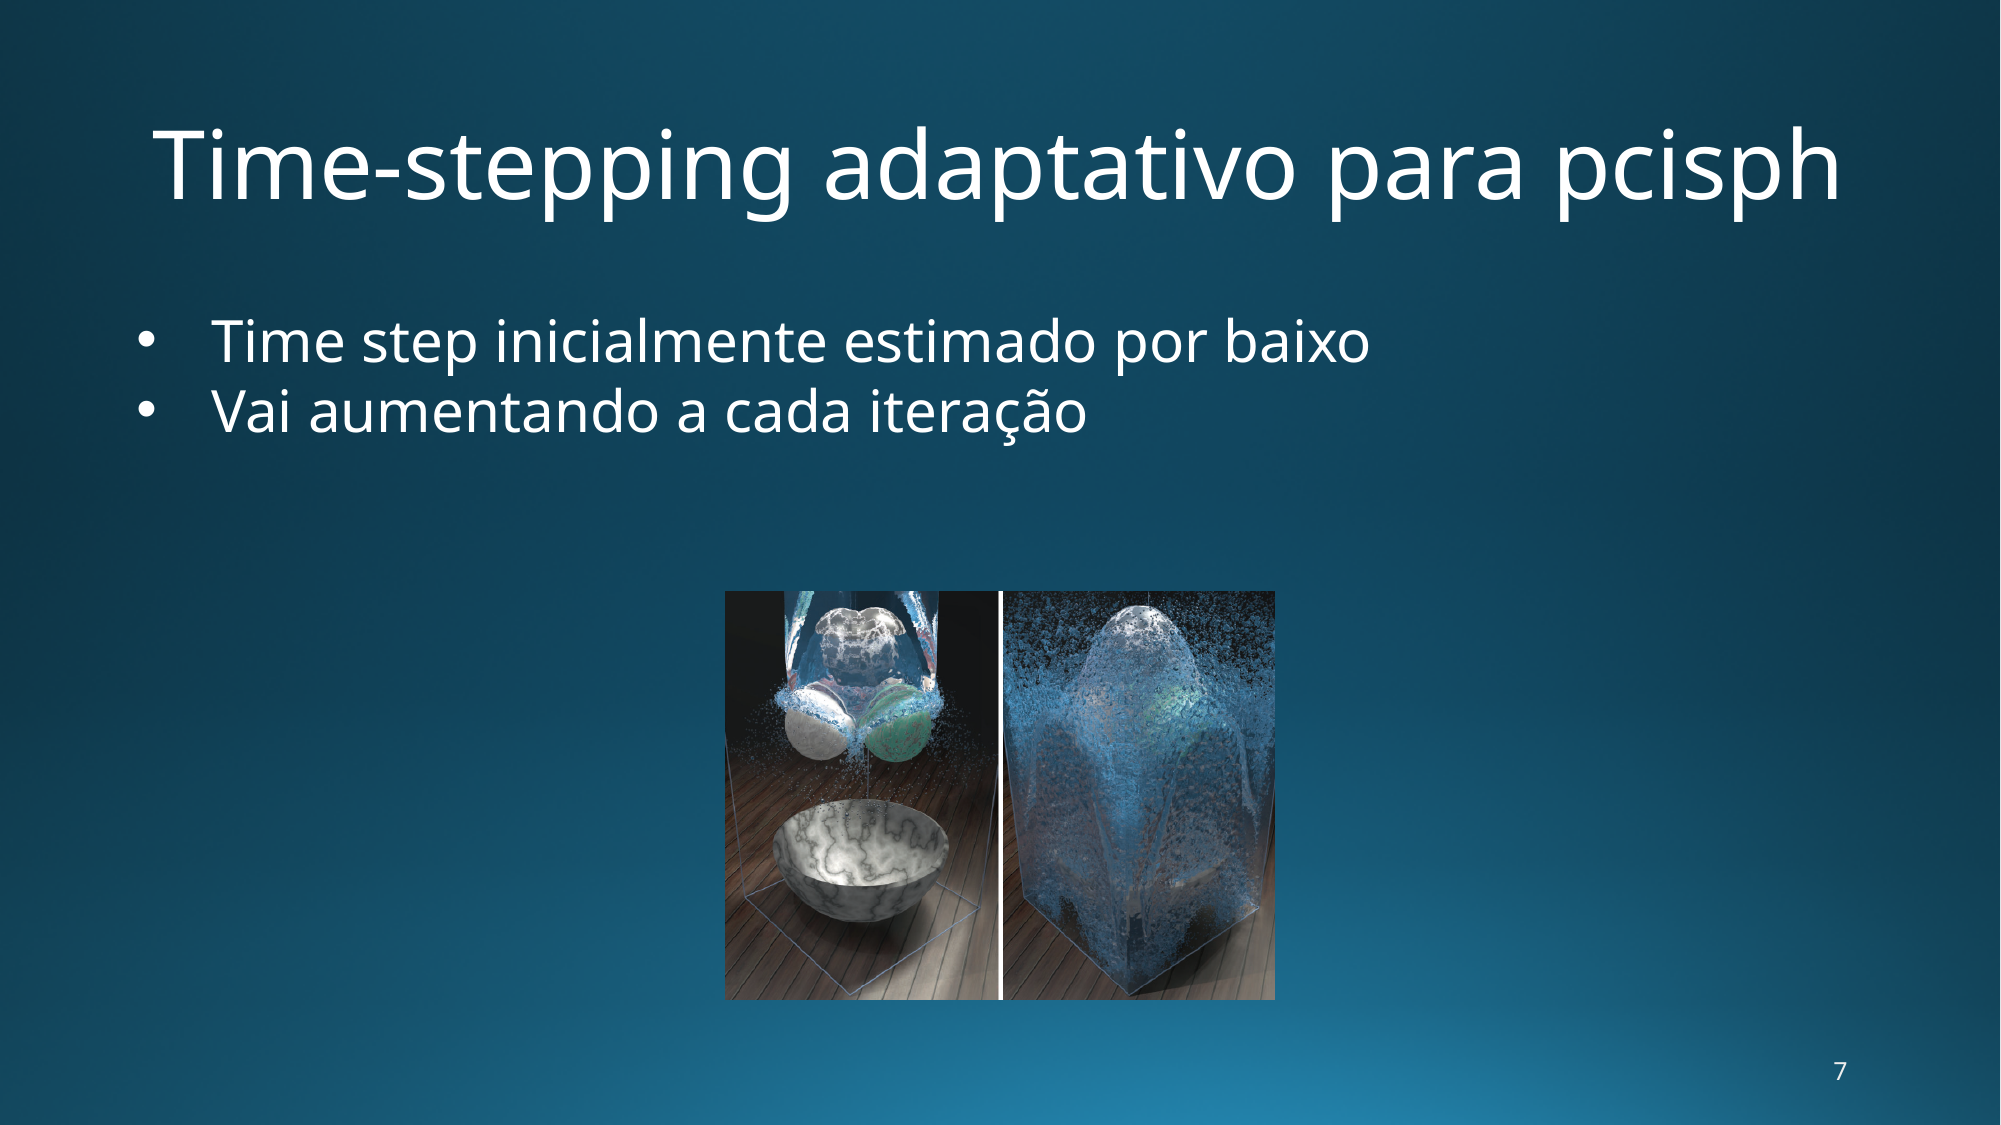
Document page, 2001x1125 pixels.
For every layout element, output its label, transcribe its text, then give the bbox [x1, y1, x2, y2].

picture [0, 0, 2001, 1125]
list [725, 591, 1275, 1001]
title Time-stepping adaptativo para pcisph [137, 59, 1863, 278]
slide_number 7 [1412, 1042, 1863, 1103]
text_box Time step inicialmente estimado por baixo Vai aumentando a cada iteração [121, 296, 1387, 452]
